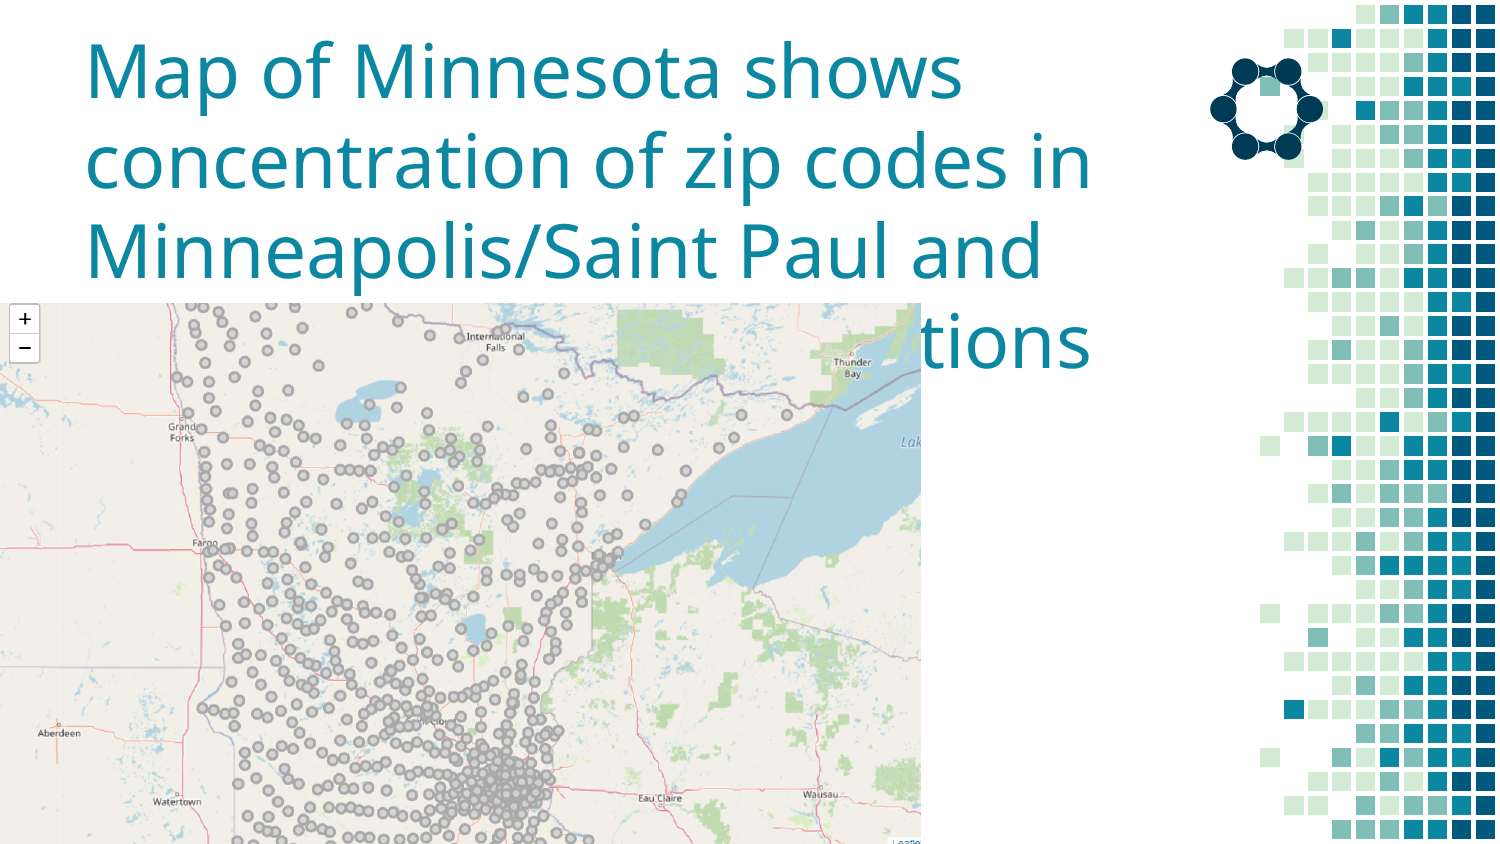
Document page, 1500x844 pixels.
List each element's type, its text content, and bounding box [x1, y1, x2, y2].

text_box Map of Minnesota shows concentration of zip codes in Minneapolis/Saint Paul and radiating out in all directions [70, 15, 1236, 391]
picture [0, 303, 921, 844]
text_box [1209, 58, 1324, 161]
